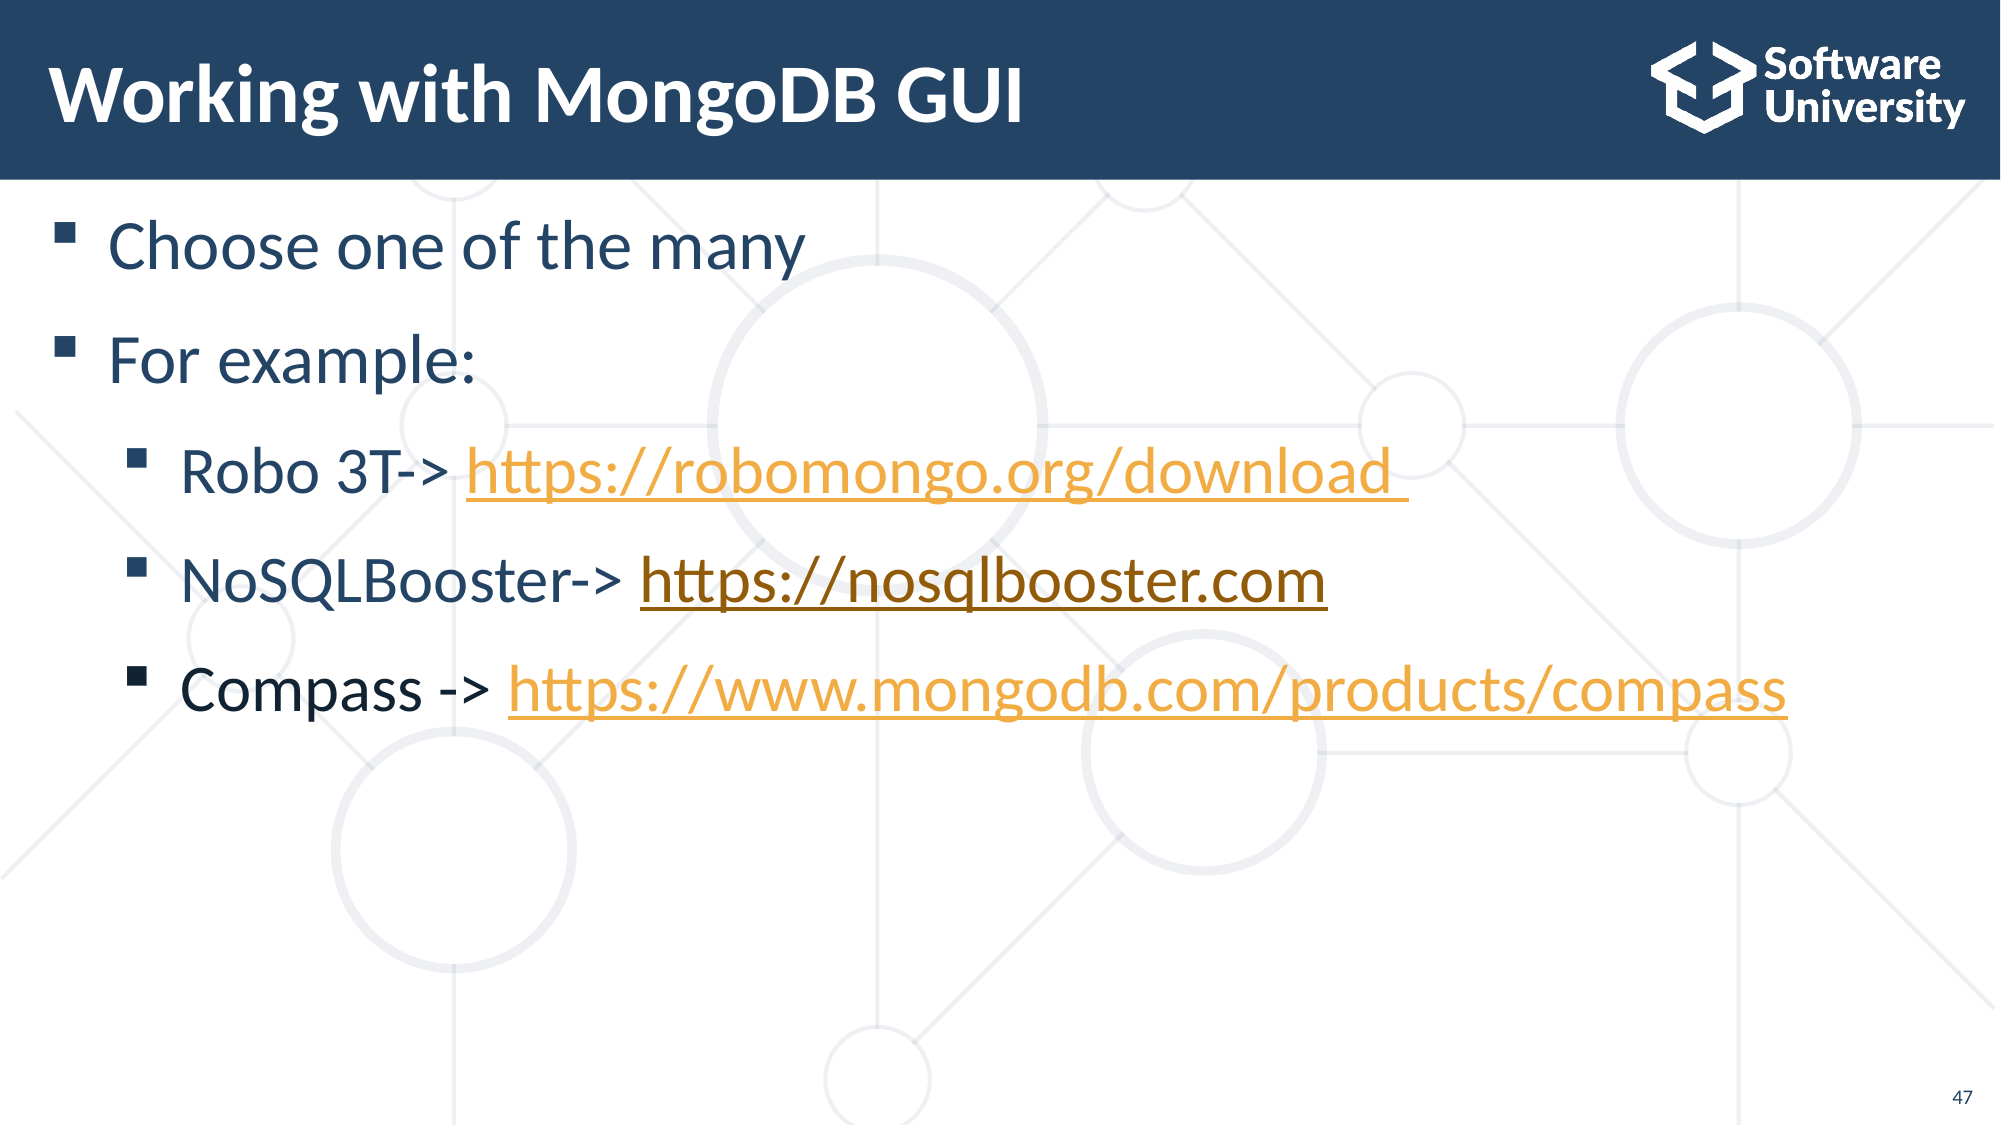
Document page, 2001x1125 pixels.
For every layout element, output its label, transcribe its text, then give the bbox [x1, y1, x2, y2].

slide_number 47 [1927, 1067, 1989, 1117]
picture [1651, 41, 1966, 134]
list Choose one of the many For example: Robo 3T-> https://robomongo.org/download NoSQLBooster-> https://nosqlbooster.com Compass -> https://www.mongodb.com/products/compass [31, 188, 1969, 1103]
title Working with MongoDB GUI [31, 16, 1625, 162]
